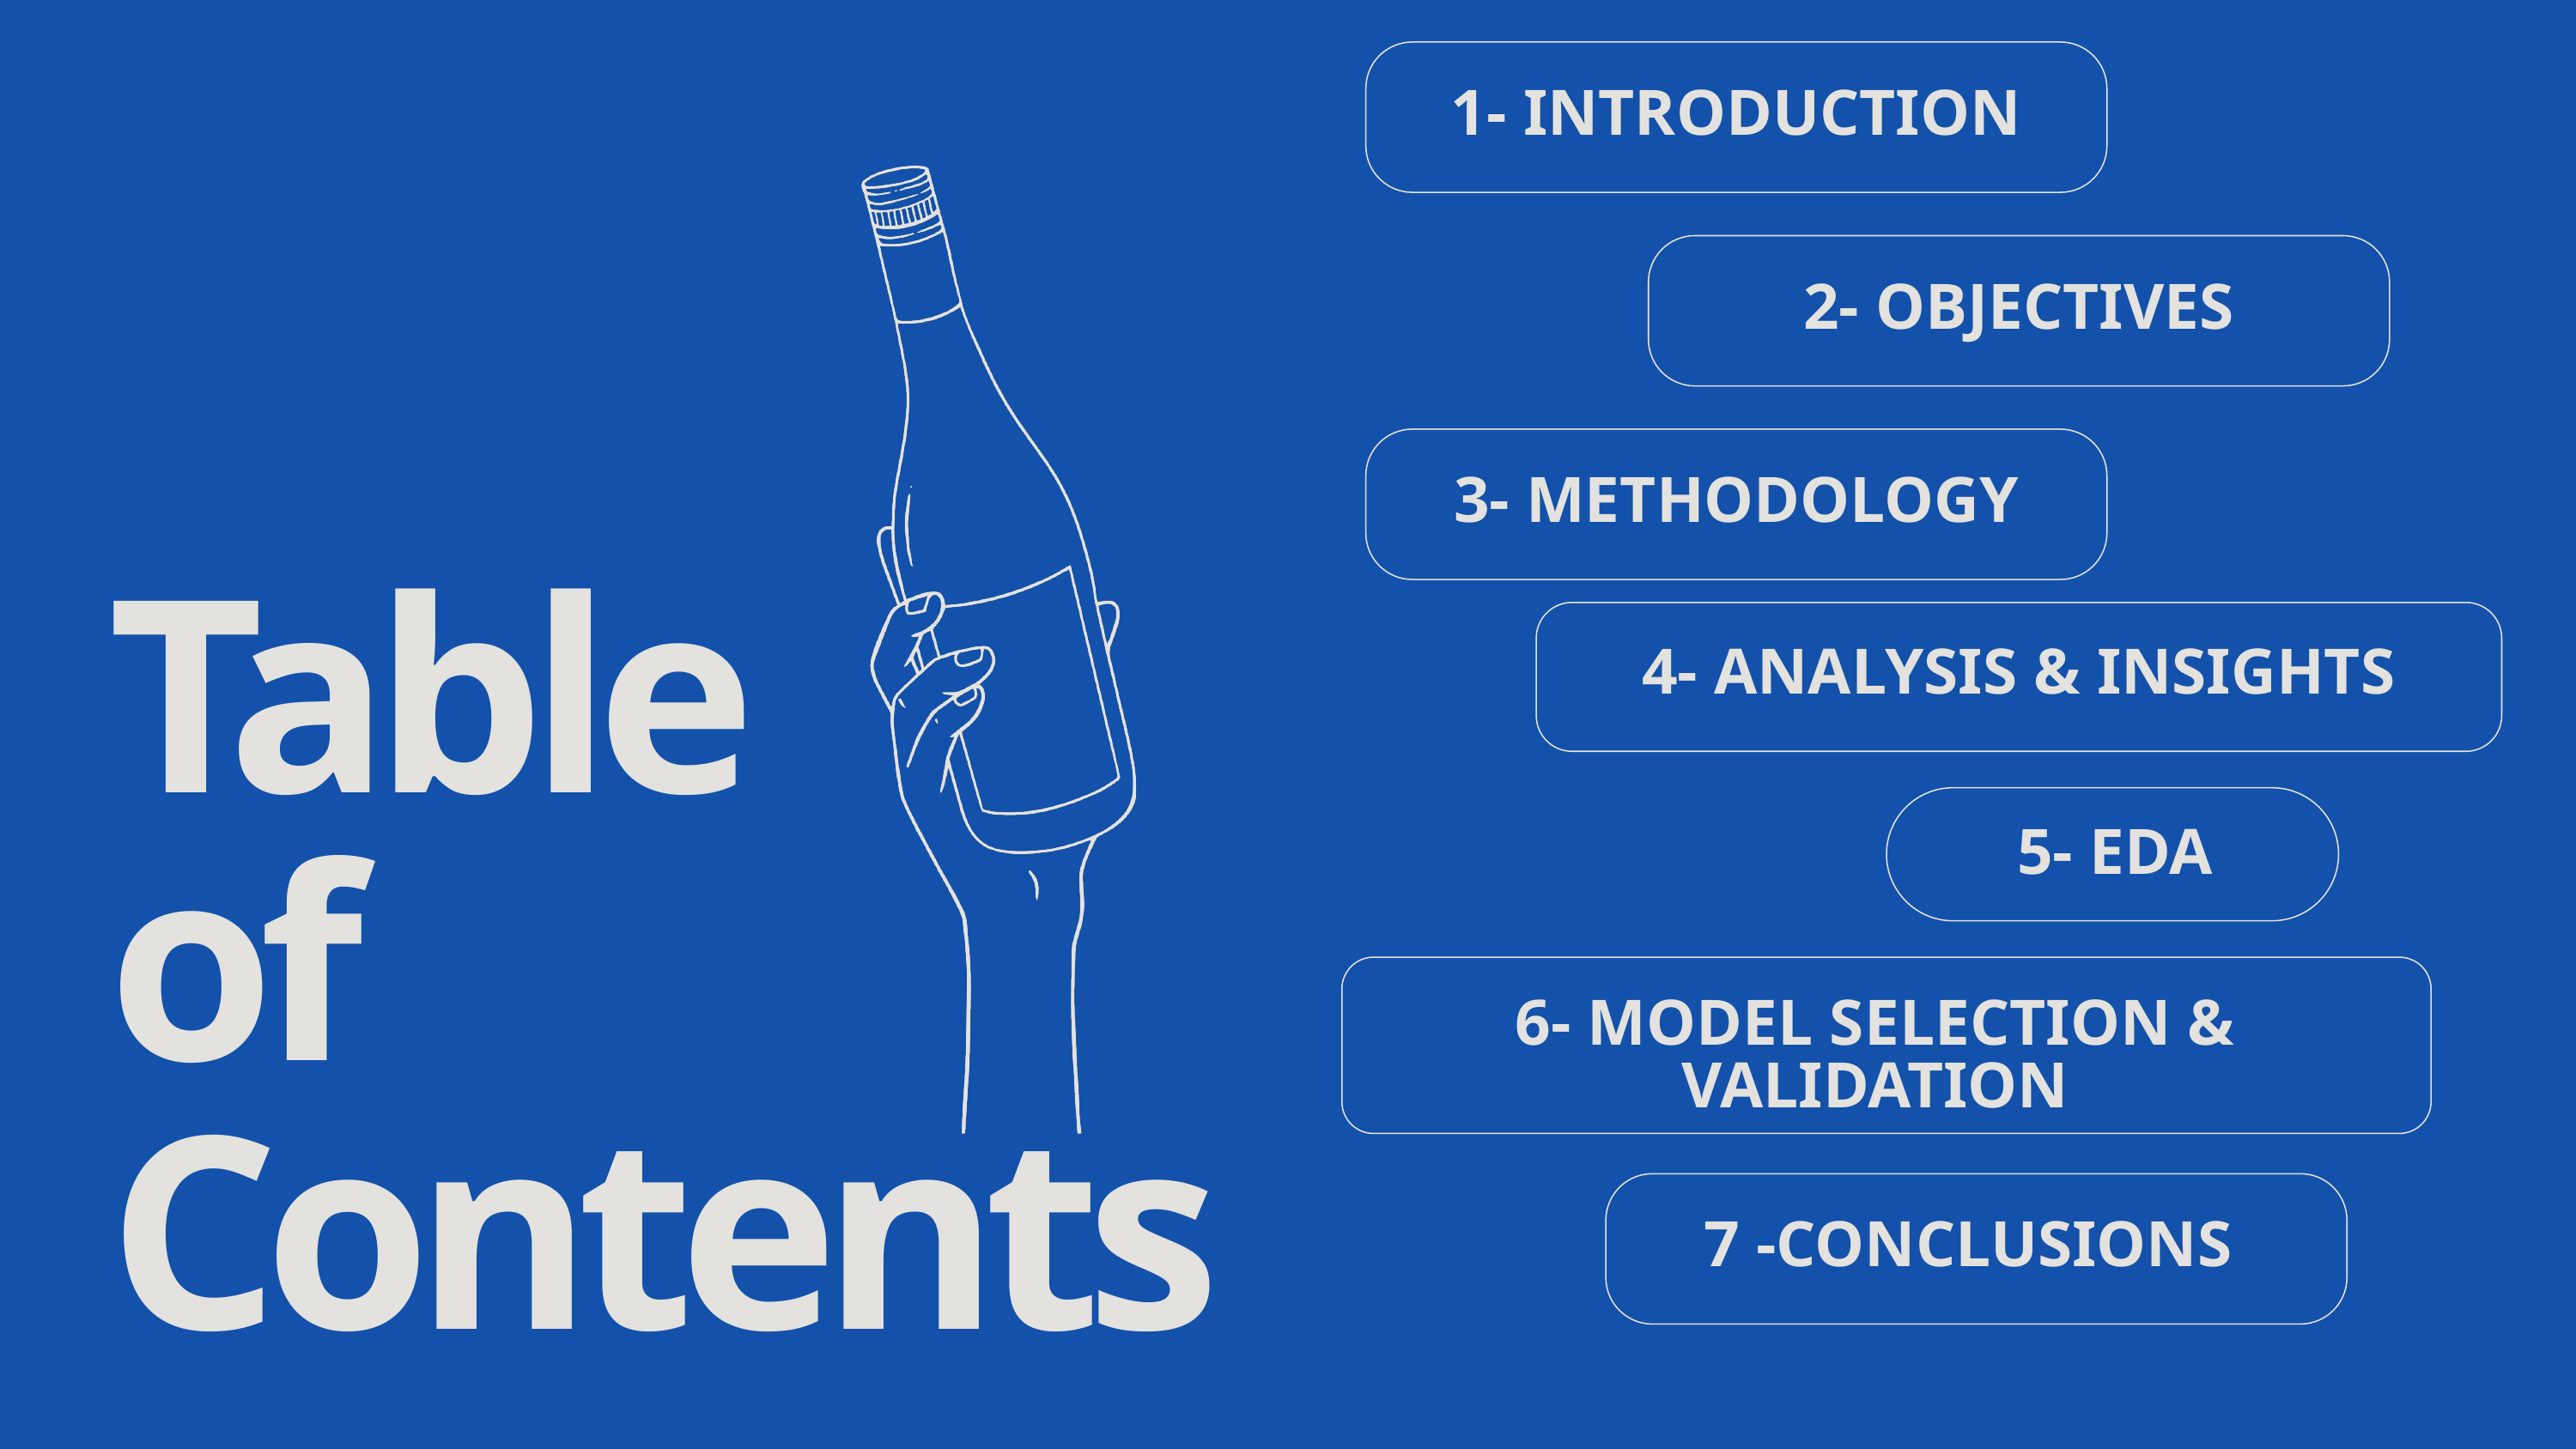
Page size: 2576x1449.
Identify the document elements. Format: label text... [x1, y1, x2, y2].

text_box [1341, 956, 2432, 1134]
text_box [1365, 428, 2107, 580]
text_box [1648, 235, 2391, 386]
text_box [1365, 41, 2107, 193]
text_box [1886, 787, 2339, 921]
text_box Table of Contents [108, 578, 1288, 1383]
text_box [860, 165, 1137, 578]
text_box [1535, 602, 2502, 752]
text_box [1605, 1173, 2348, 1325]
